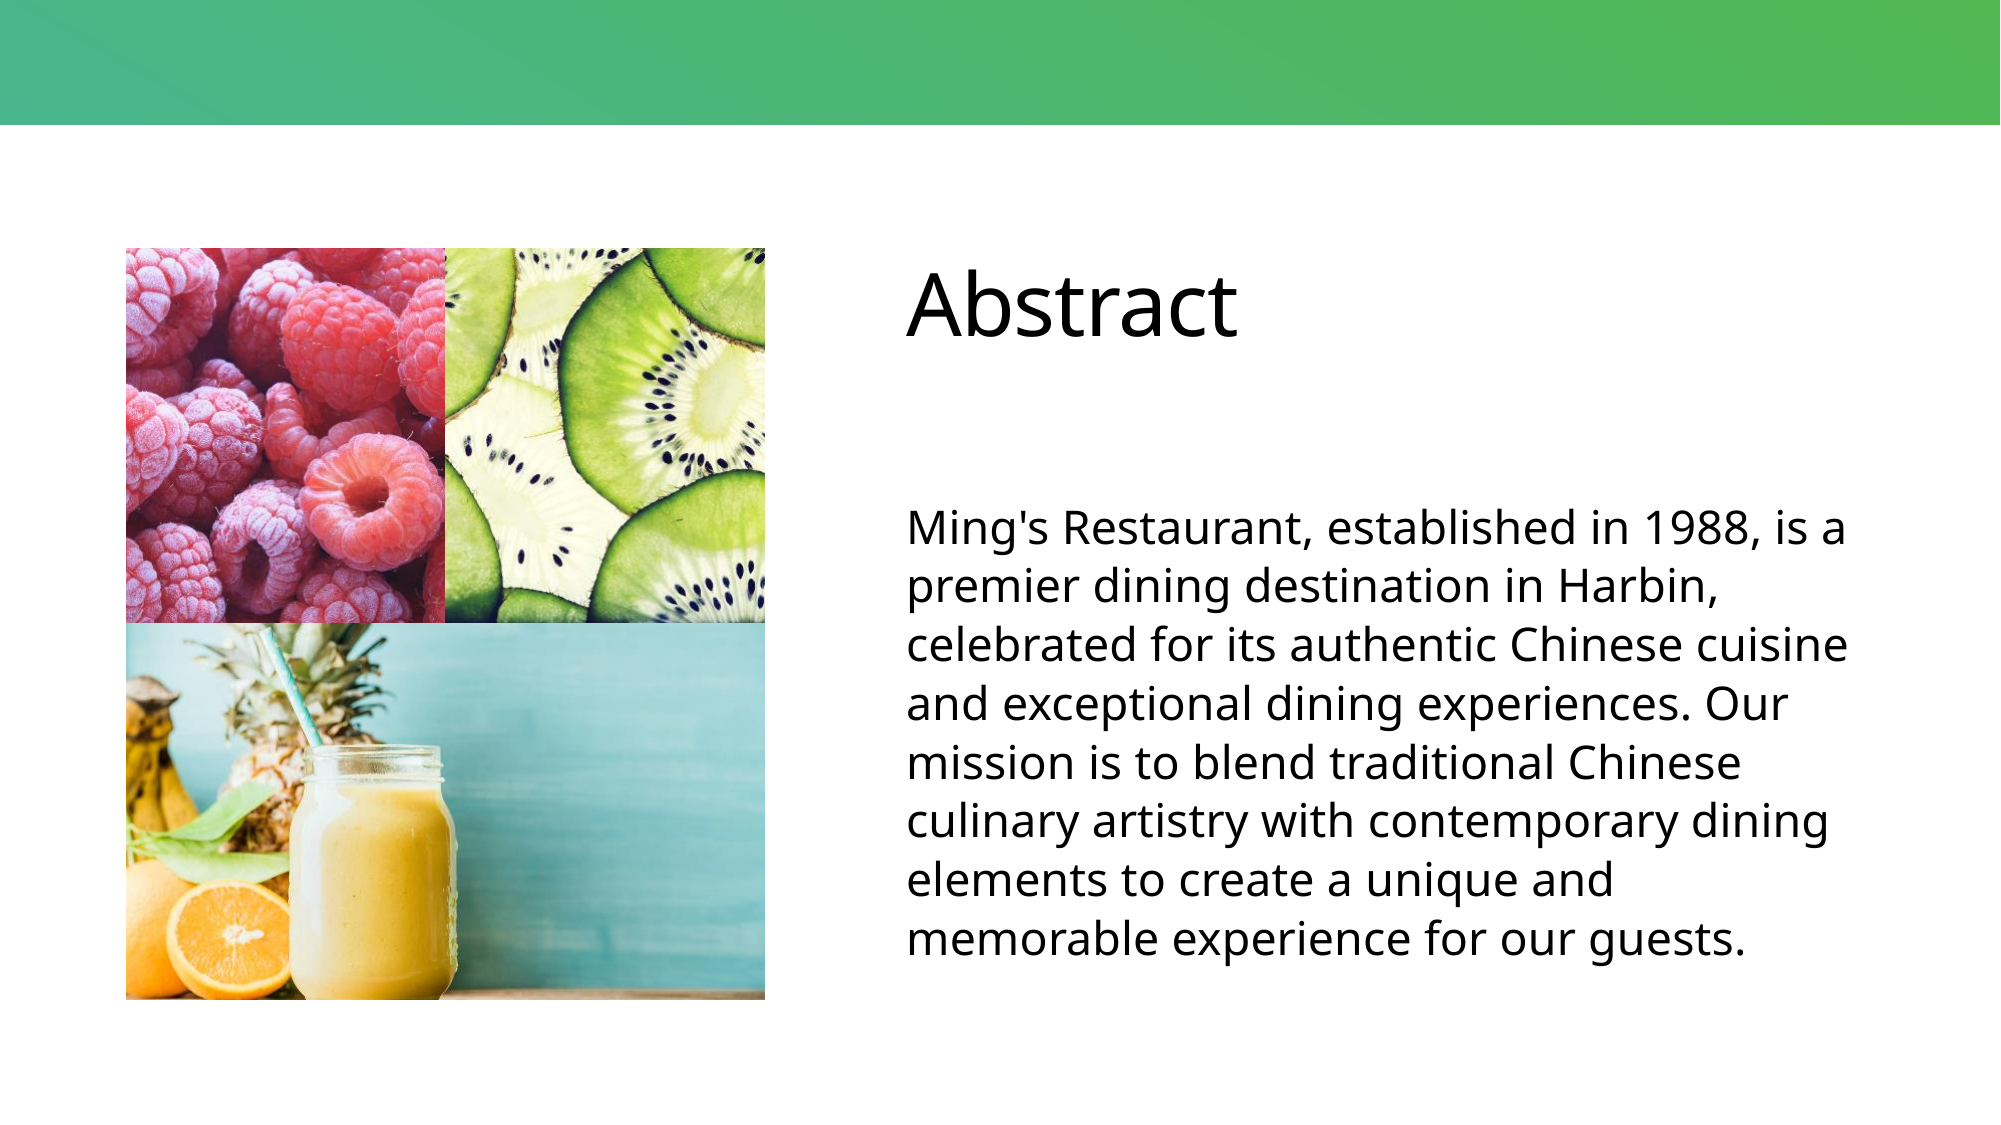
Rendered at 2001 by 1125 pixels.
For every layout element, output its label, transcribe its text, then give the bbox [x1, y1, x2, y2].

picture [125, 248, 765, 1000]
title Abstract [891, 248, 1875, 470]
list Ming's Restaurant, established in 1988, is a premier dining destination in Harbin, celebrated for its authentic Chinese cuisine and exceptional dining experiences. Our mission is to blend traditional Chinese culinary artistry with contemporary dining elements to create a unique and memorable experience for our guests. [891, 487, 1875, 1000]
